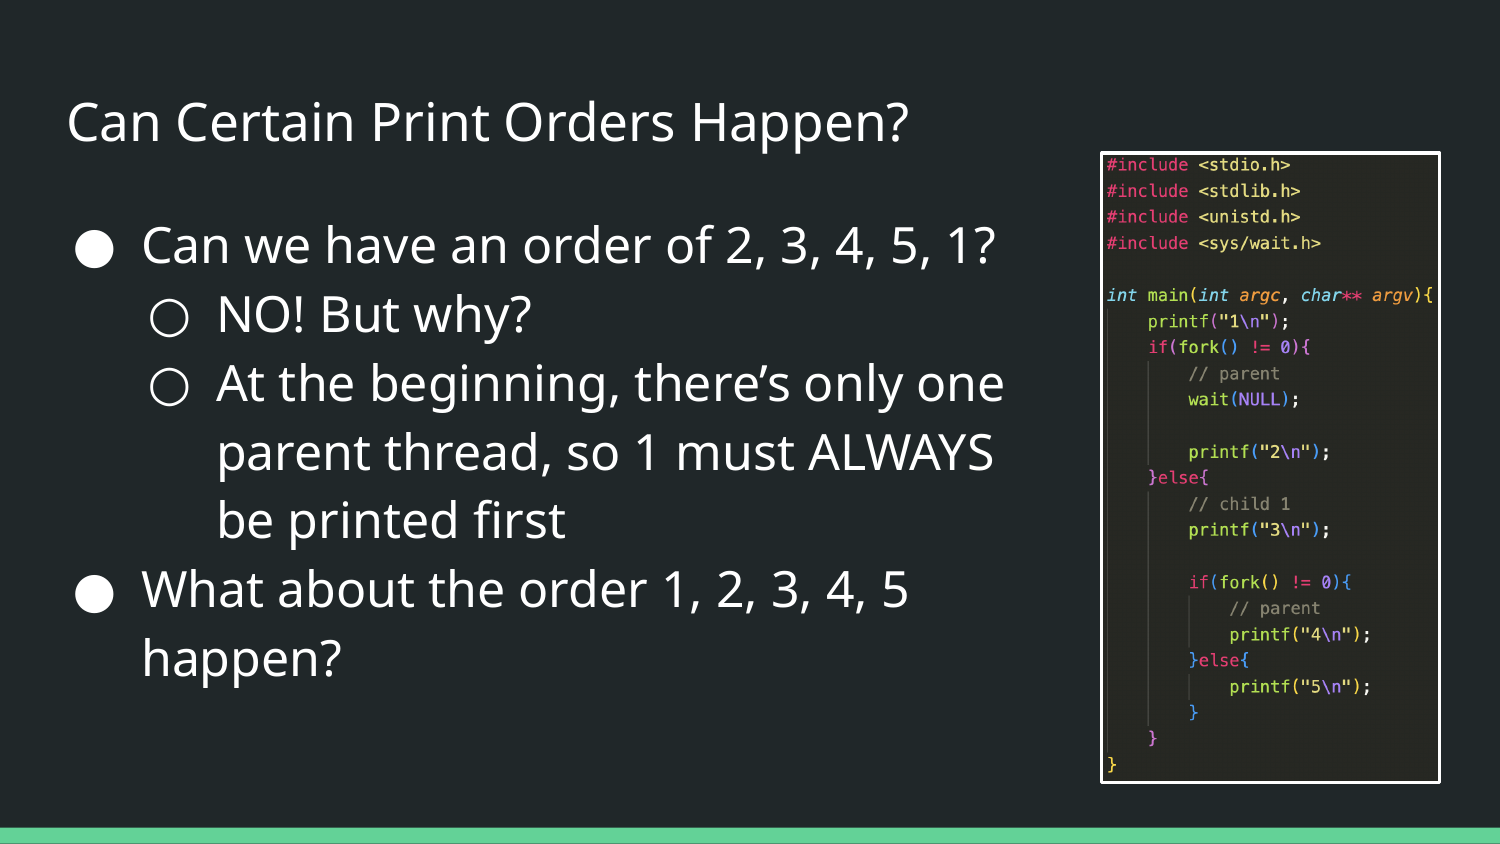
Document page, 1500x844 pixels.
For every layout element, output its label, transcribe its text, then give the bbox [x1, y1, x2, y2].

picture [1103, 154, 1439, 782]
list Can we have an order of 2, 3, 4, 5, 1? NO! But why? At the beginning, there’s only one parent thread, so 1 must ALWAYS be printed first What about the order 1, 2, 3, 4, 5 happen? [51, 189, 1068, 812]
title Can Certain Print Orders Happen? [51, 72, 1449, 167]
